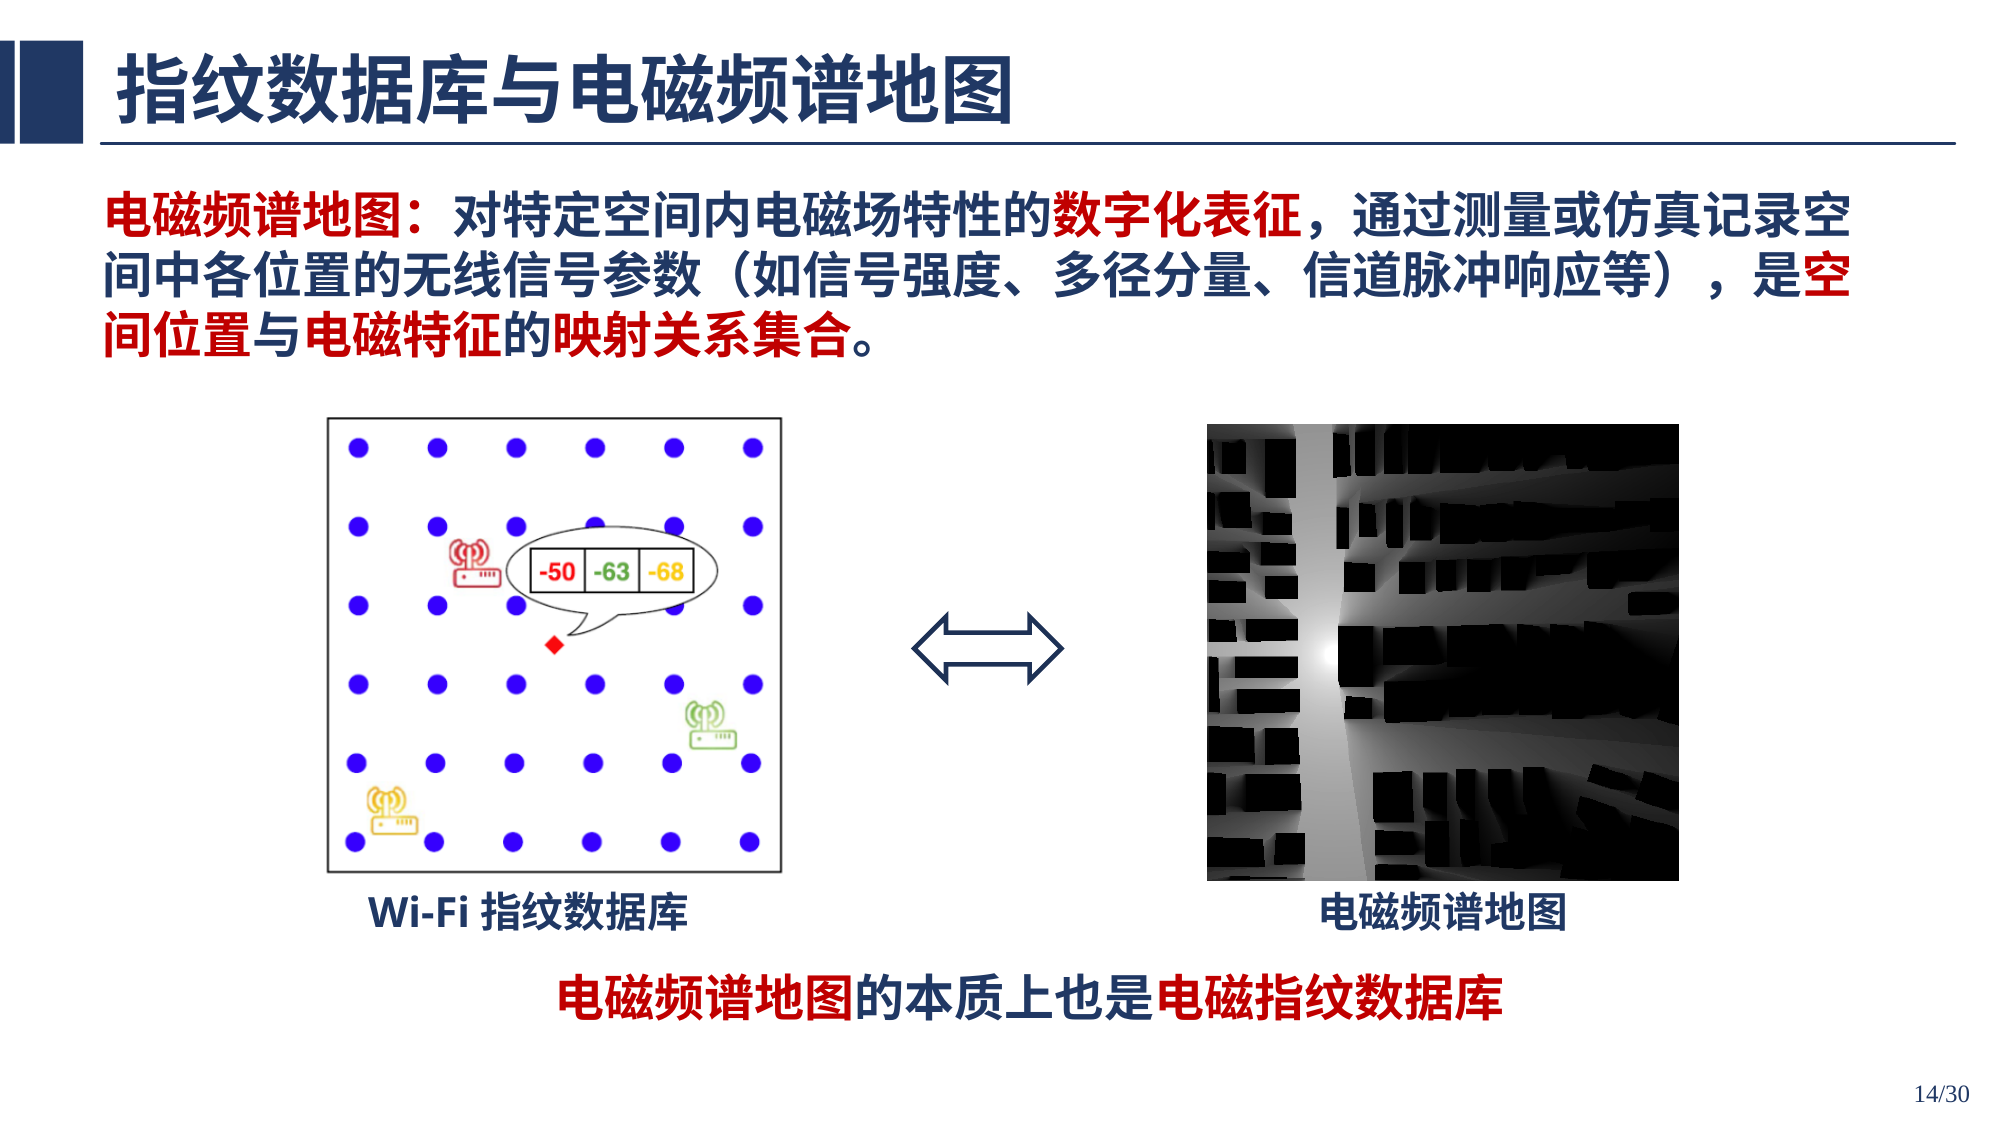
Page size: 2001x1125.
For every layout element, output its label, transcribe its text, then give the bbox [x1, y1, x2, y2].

picture [1207, 424, 1679, 882]
text_box 电磁频谱地图 [1302, 882, 1588, 943]
title 指纹数据库与电磁频谱地图 [100, 33, 1498, 154]
text_box Wi-Fi指纹数据库 [353, 881, 793, 943]
text_box [912, 614, 1063, 683]
picture [318, 410, 792, 882]
text_box 电磁频谱地图的本质上也是电磁指纹数据库 [539, 971, 1560, 1034]
text_box 电磁频谱地图：对特定空间内电磁场特性的数字化表征，通过测量或仿真记录空间中各位置的无线信号参数（如信号强度、多径分量、信道脉冲响应等），是​​空间位置与电磁特征的映射关系集合​​。 [87, 175, 1913, 371]
slide_number 14/30 [1535, 1062, 1986, 1123]
